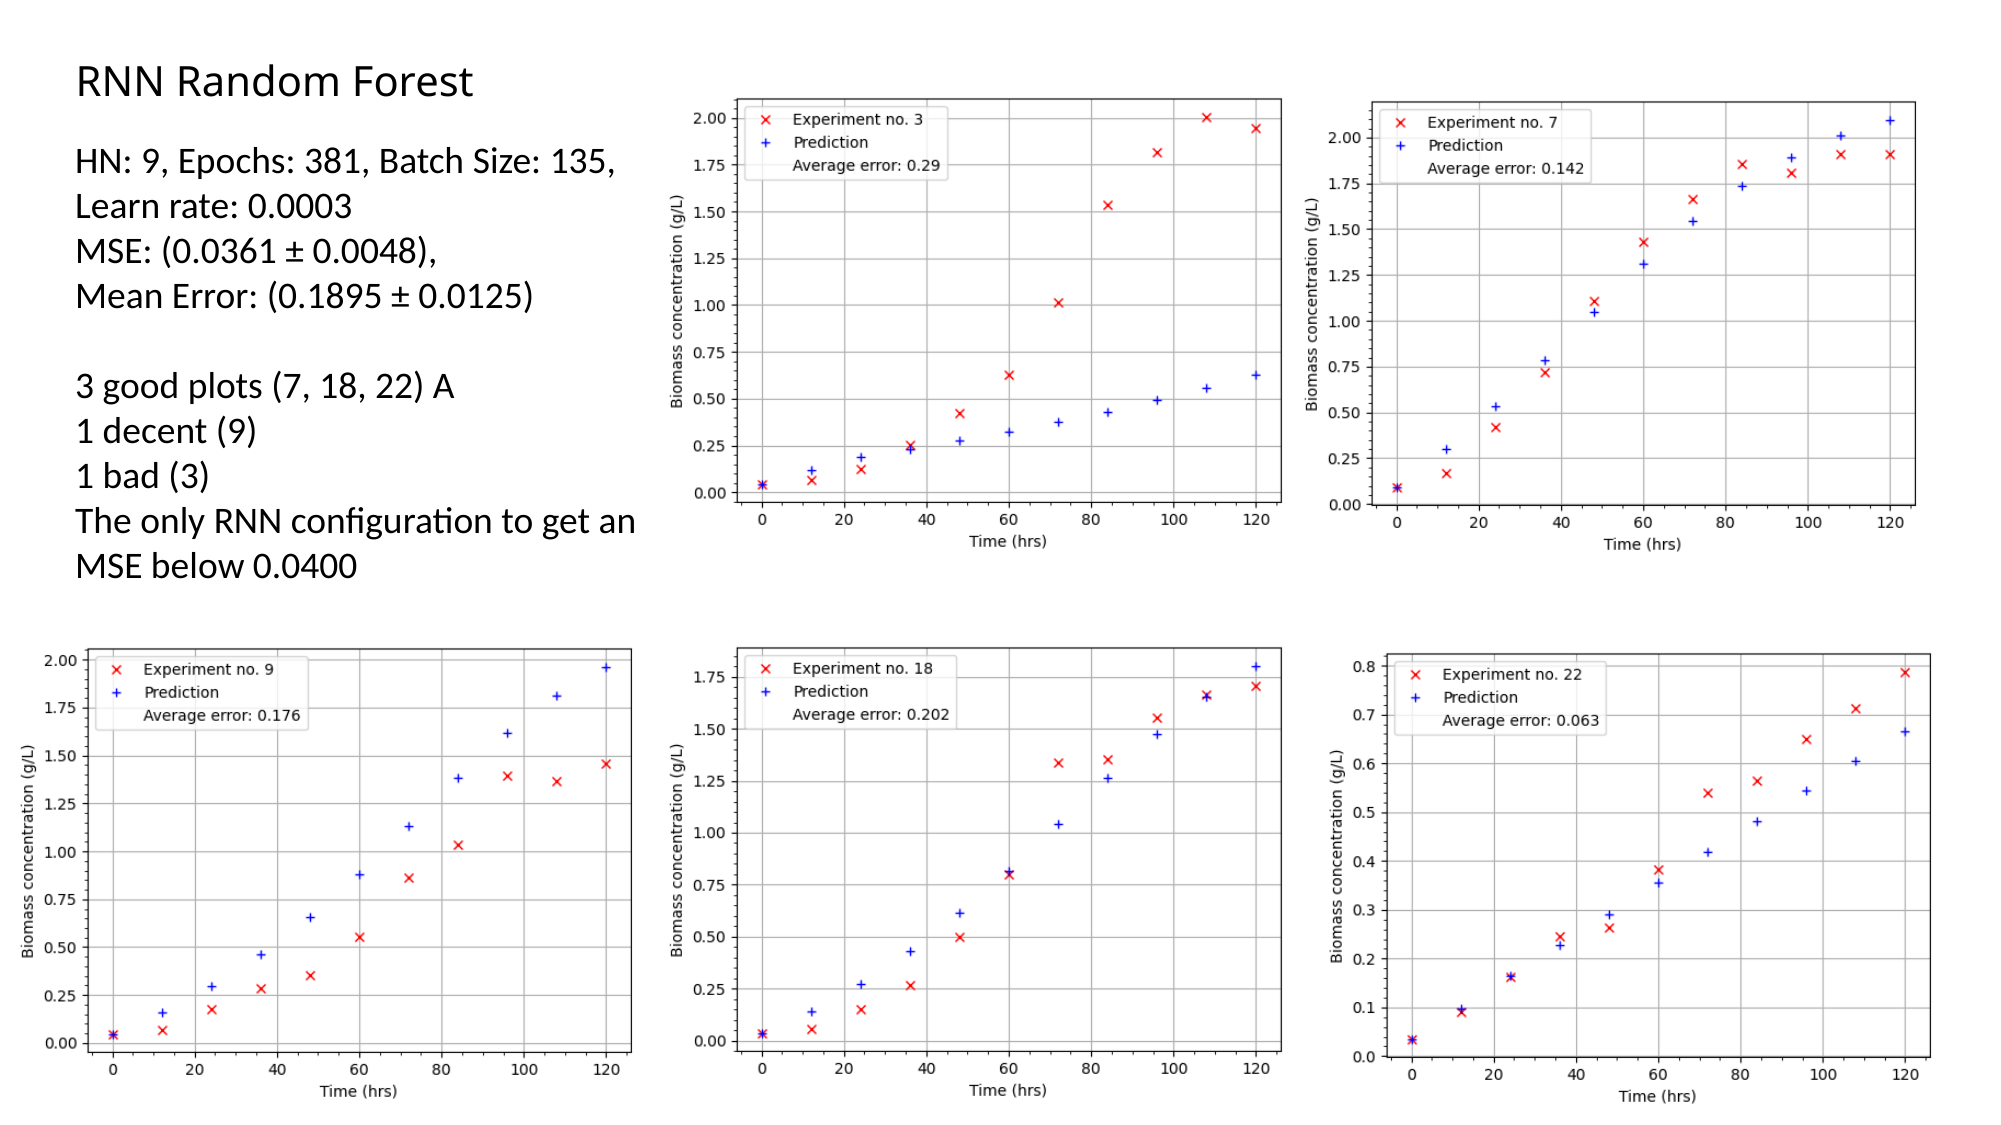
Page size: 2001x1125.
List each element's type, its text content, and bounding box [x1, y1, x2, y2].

title RNN Random Forest [60, 0, 1786, 128]
text_box HN: 9, Epochs: 381, Batch Size: 135, Learn rate: 0.0003 MSE: (0.0361 ± 0.0048), Mean Error: (0.1895 ± 0.0125) 3 good plots (7, 18, 22) A 1 decent (9) 1 bad (3) The only RNN configuration to get an MSE below 0.0400 [60, 128, 668, 586]
picture [649, 36, 1985, 563]
picture [0, 585, 2000, 1115]
